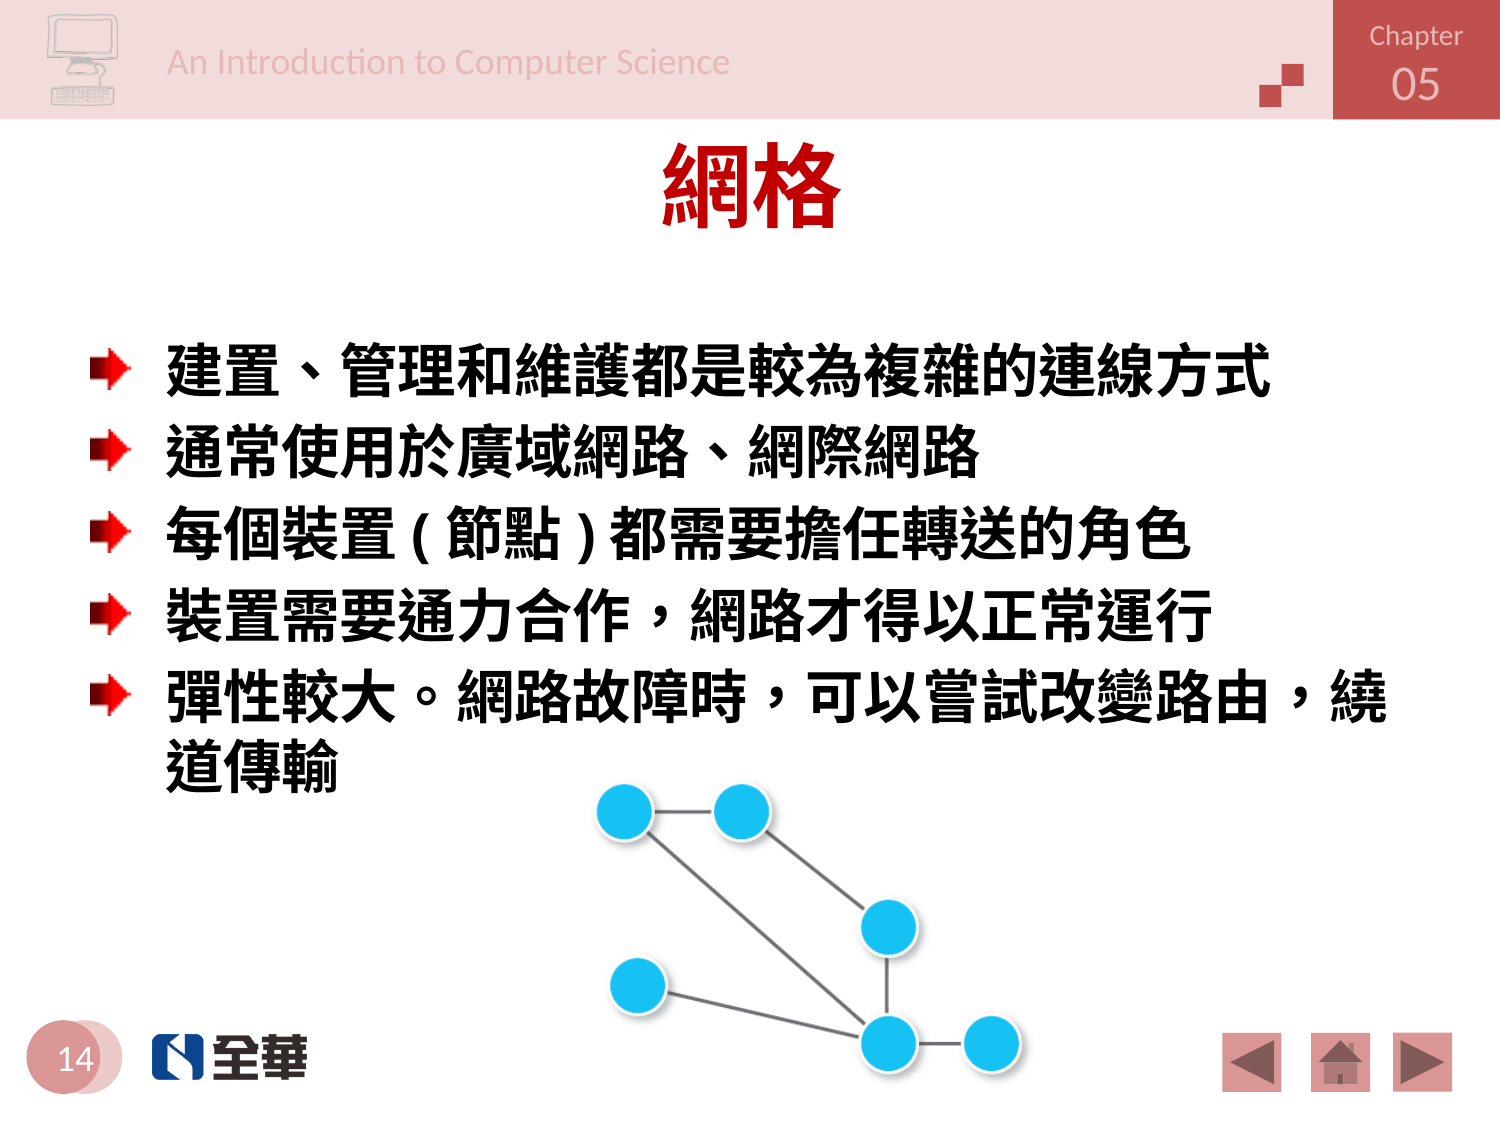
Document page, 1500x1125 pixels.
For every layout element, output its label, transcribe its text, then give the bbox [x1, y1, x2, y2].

picture [90, 348, 131, 390]
title 網格 [76, 90, 1427, 278]
picture [90, 429, 131, 471]
picture [152, 1034, 307, 1080]
picture [90, 674, 131, 716]
list 建置、管理和維護都是較為複雜的連線方式 通常使用於廣域網路、網際網路 每個裝置(節點)都需要擔任轉送的角色 裝置需要通力合作，網路才得以正常運行 彈性較大。網路故障時，可以嘗試改變路由，繞道傳輸 [75, 326, 1425, 1005]
picture [47, 14, 118, 106]
picture [90, 593, 131, 635]
picture [90, 511, 131, 553]
picture [550, 761, 1047, 1092]
